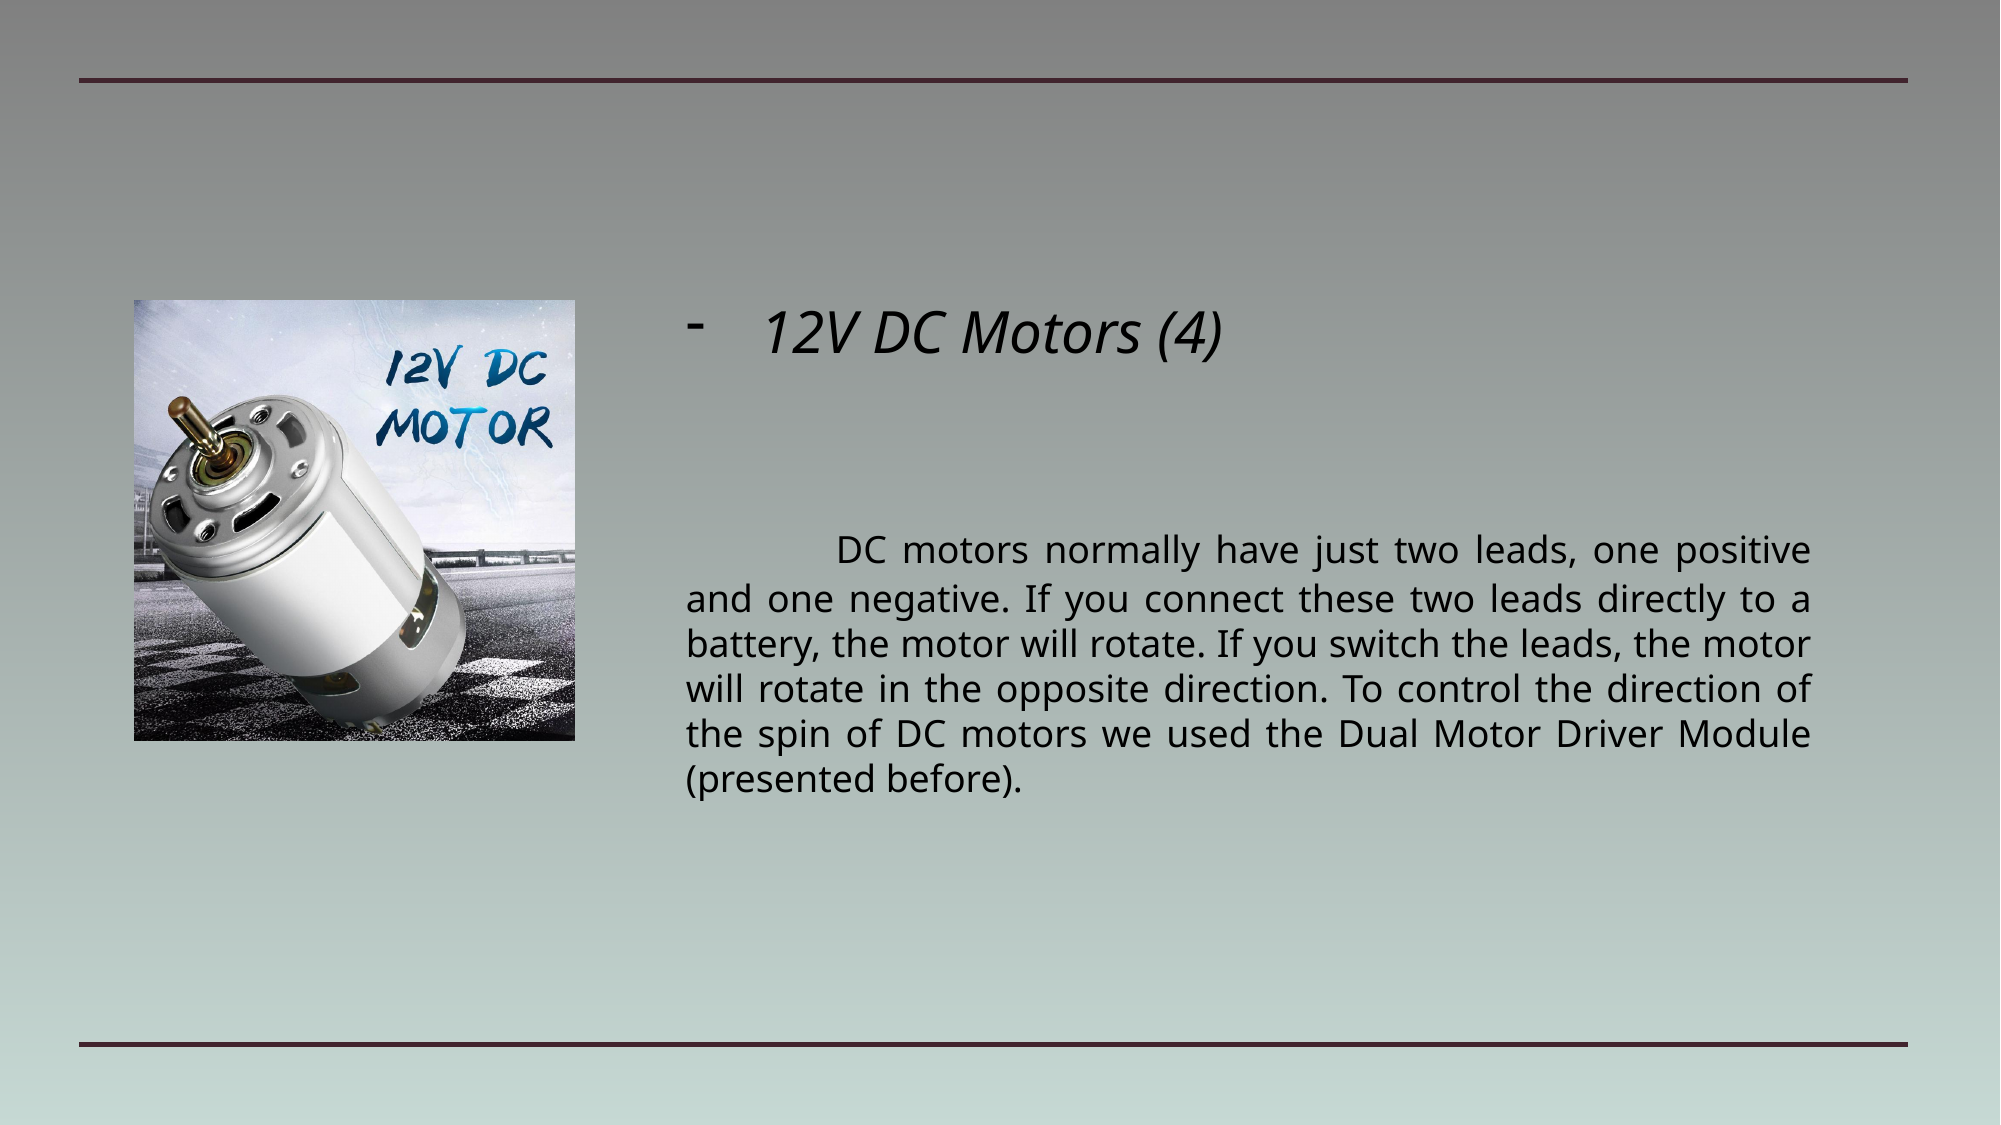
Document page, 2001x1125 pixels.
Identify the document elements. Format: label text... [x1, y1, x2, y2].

picture [134, 300, 575, 742]
text_box 12V DC Motors (4) DC motors normally have just two leads, one positive and one negative. If you connect these two leads directly to a battery, the motor will rotate. If you switch the leads, the motor will rotate in the opposite direction. To control the direction of the spin of DC motors we used the Dual Motor Driver Module (presented before). [671, 287, 1828, 877]
